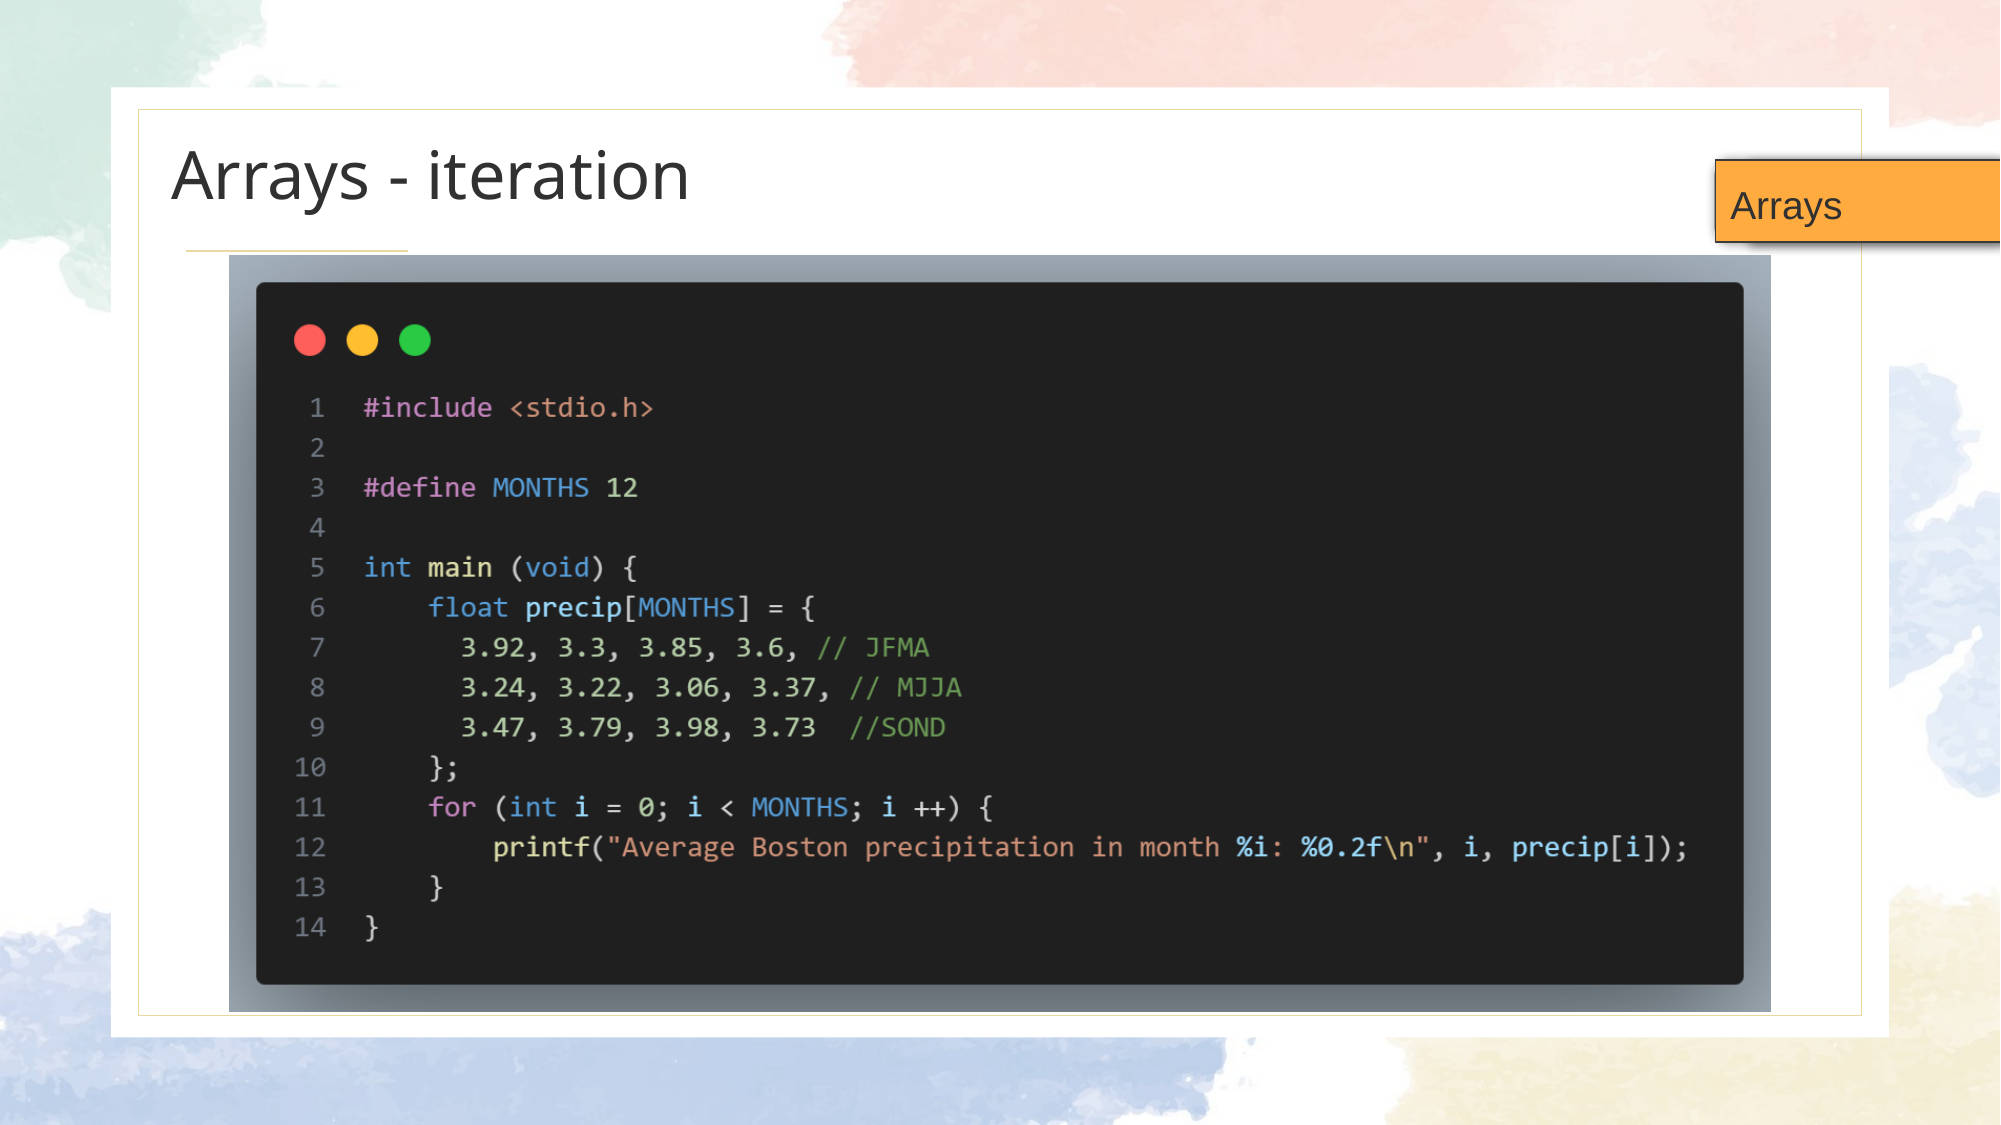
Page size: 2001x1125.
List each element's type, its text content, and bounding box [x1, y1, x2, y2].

title Arrays - iteration [155, 117, 1844, 244]
text_box [1775, 696, 2000, 772]
picture [229, 255, 1771, 1012]
list Arrays [1715, 159, 2000, 243]
